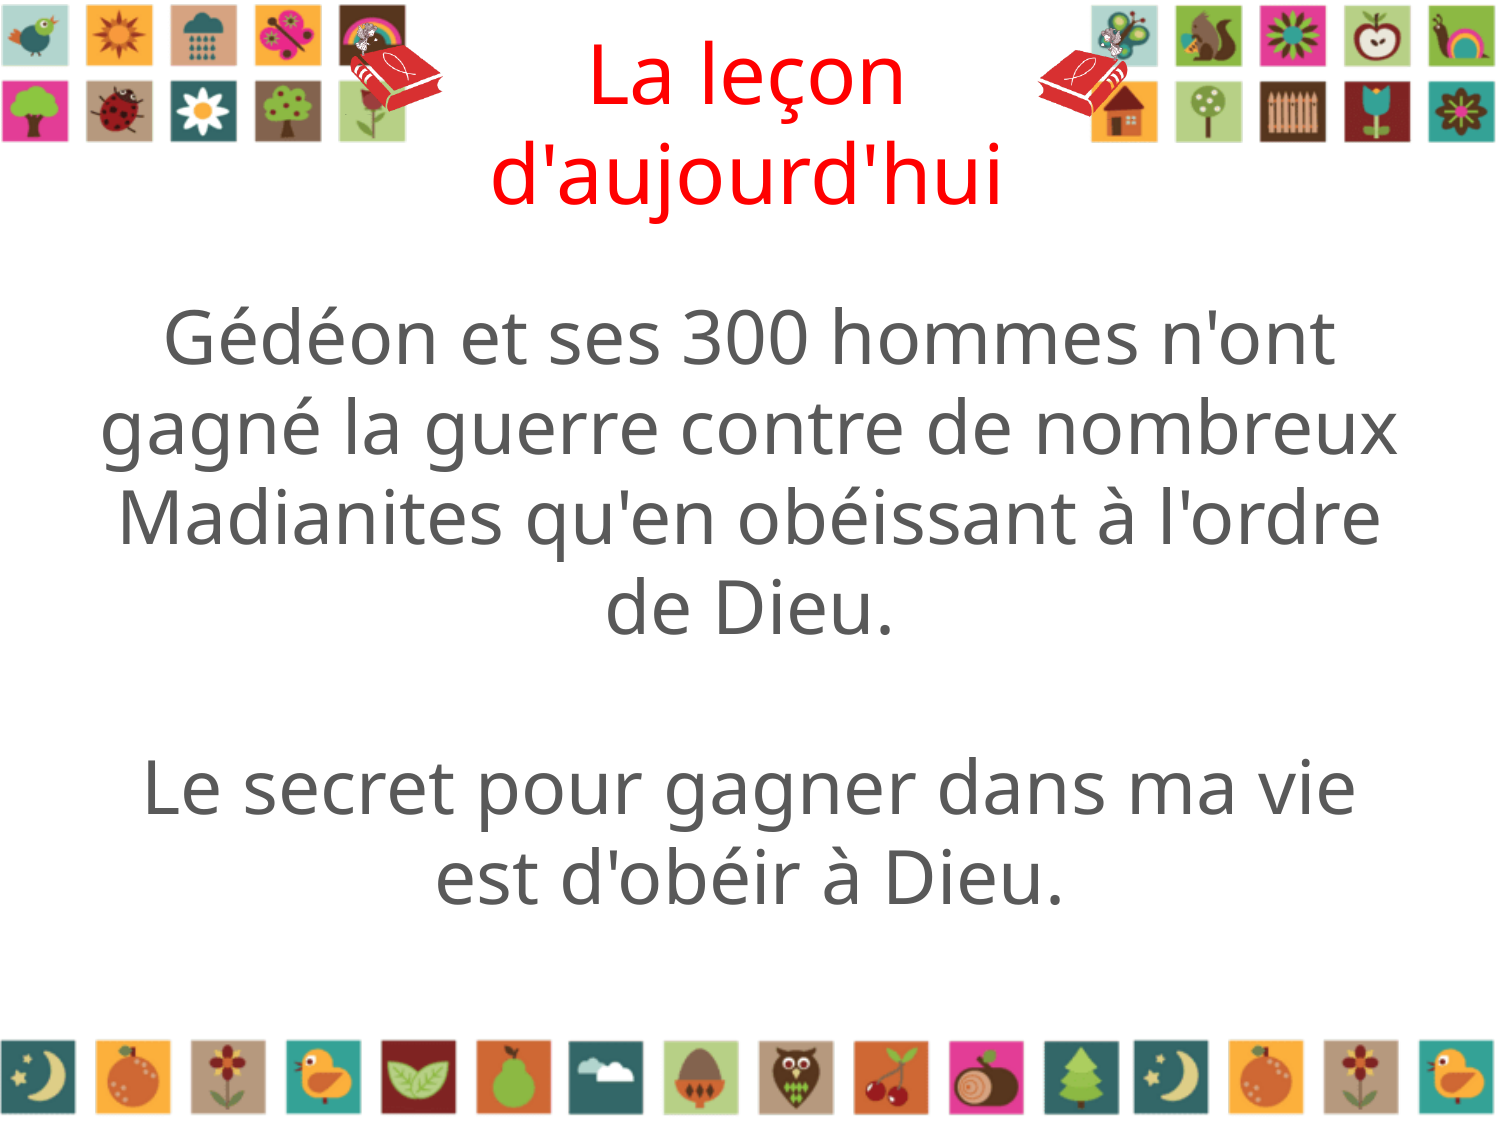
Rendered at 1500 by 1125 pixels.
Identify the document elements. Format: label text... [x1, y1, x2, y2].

text_box Gédéon et ses 300 hommes n'ont gagné la guerre contre de nombreux Madianites qu'en obéissant à l'ordre de Dieu. Le secret pour gagner dans ma vie est d'obéir à Dieu. [76, 282, 1424, 927]
picture [1005, 3, 1500, 150]
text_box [0, 1028, 1500, 1118]
picture [0, 3, 475, 150]
text_box La leçon d'aujourd'hui [414, 13, 1080, 229]
